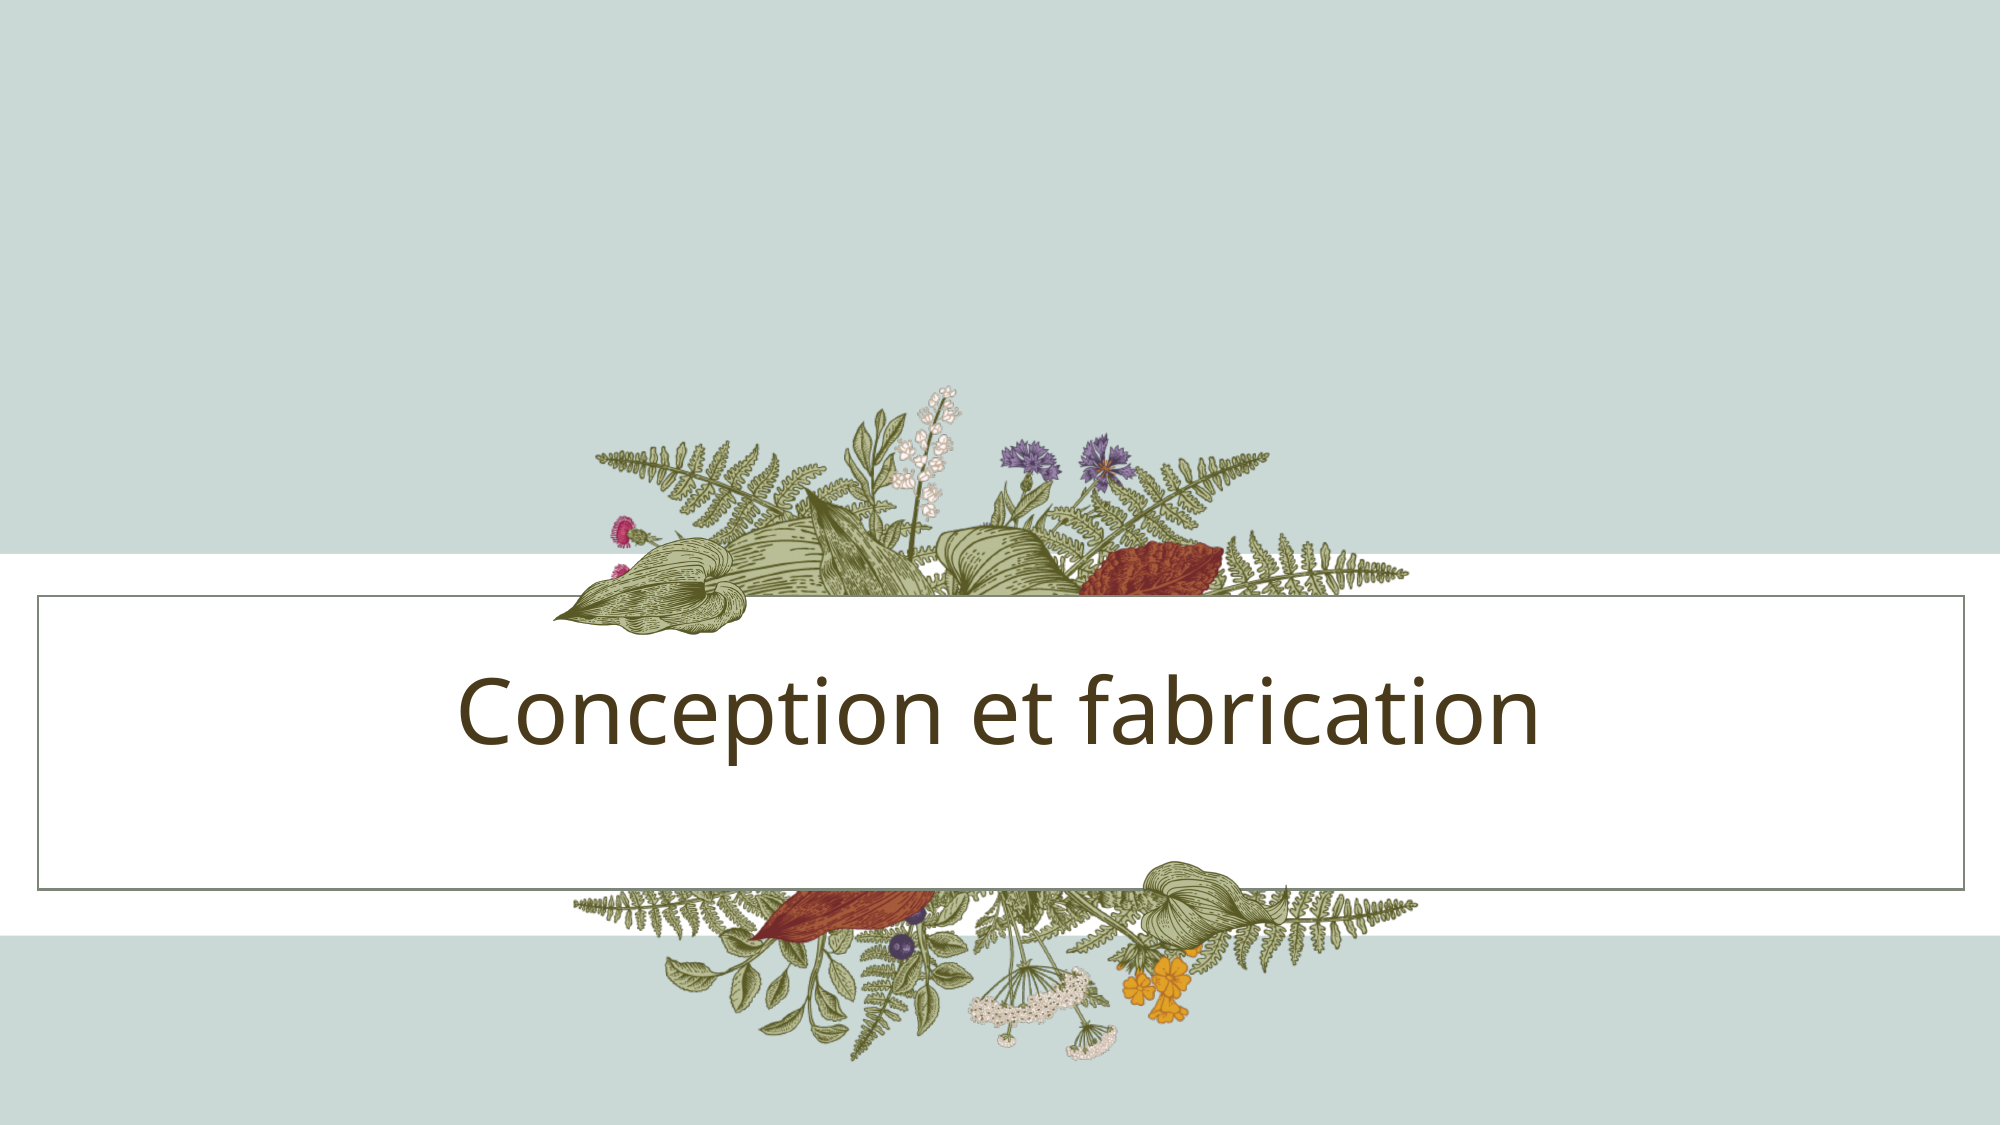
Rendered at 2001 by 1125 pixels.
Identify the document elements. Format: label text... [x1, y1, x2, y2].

picture [551, 366, 1449, 636]
picture [568, 806, 1434, 1072]
title Conception et fabrication [189, 652, 1811, 773]
